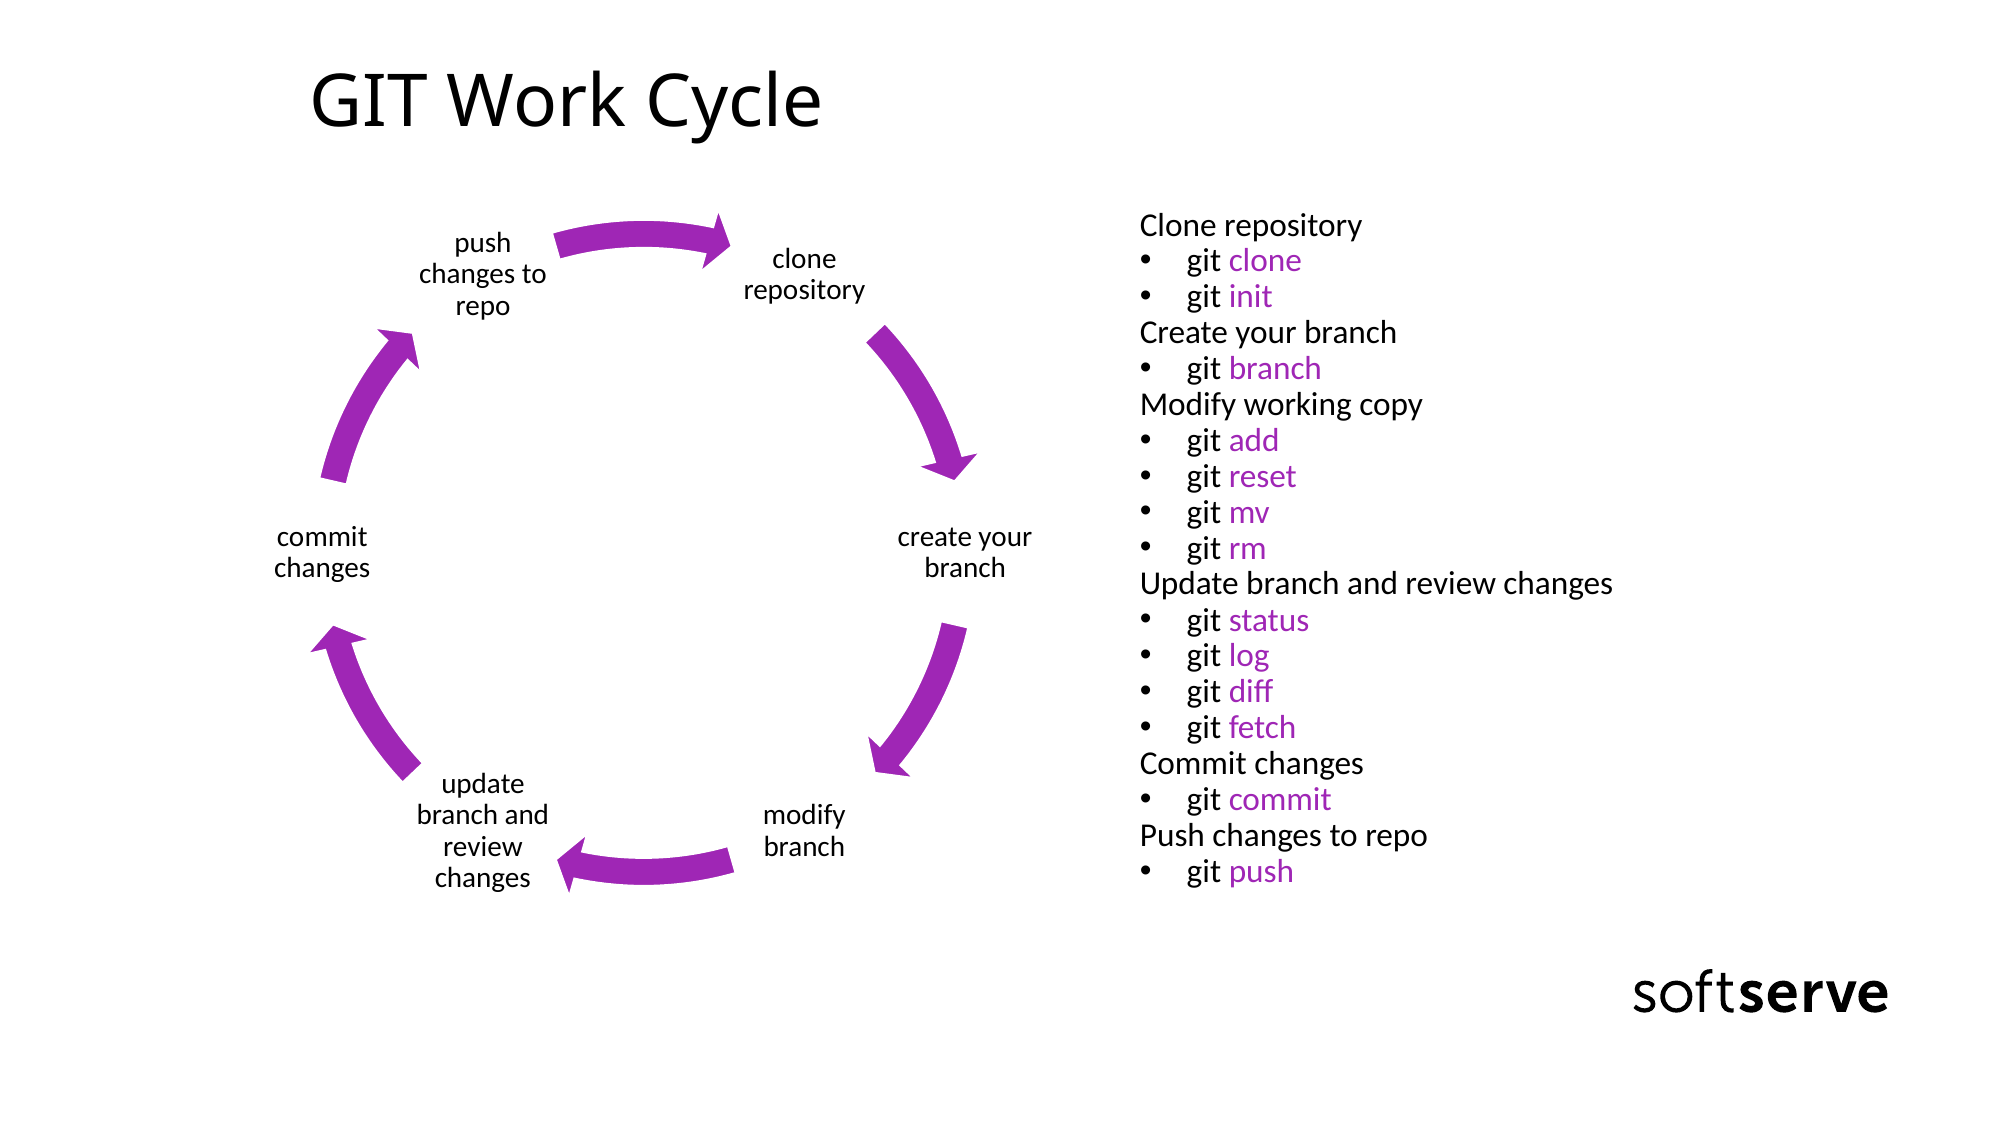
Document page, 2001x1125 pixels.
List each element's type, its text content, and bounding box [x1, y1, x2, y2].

title GIT Work Cycle [294, 56, 1718, 143]
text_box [249, 199, 1038, 906]
text_box Clone repository git clone git init Create your branch git branch Modify working copy git add git reset git mv git rm Update branch and review changes git status git log git diff git fetch Commit changes git commit Push changes to repo git push [1124, 199, 1729, 897]
